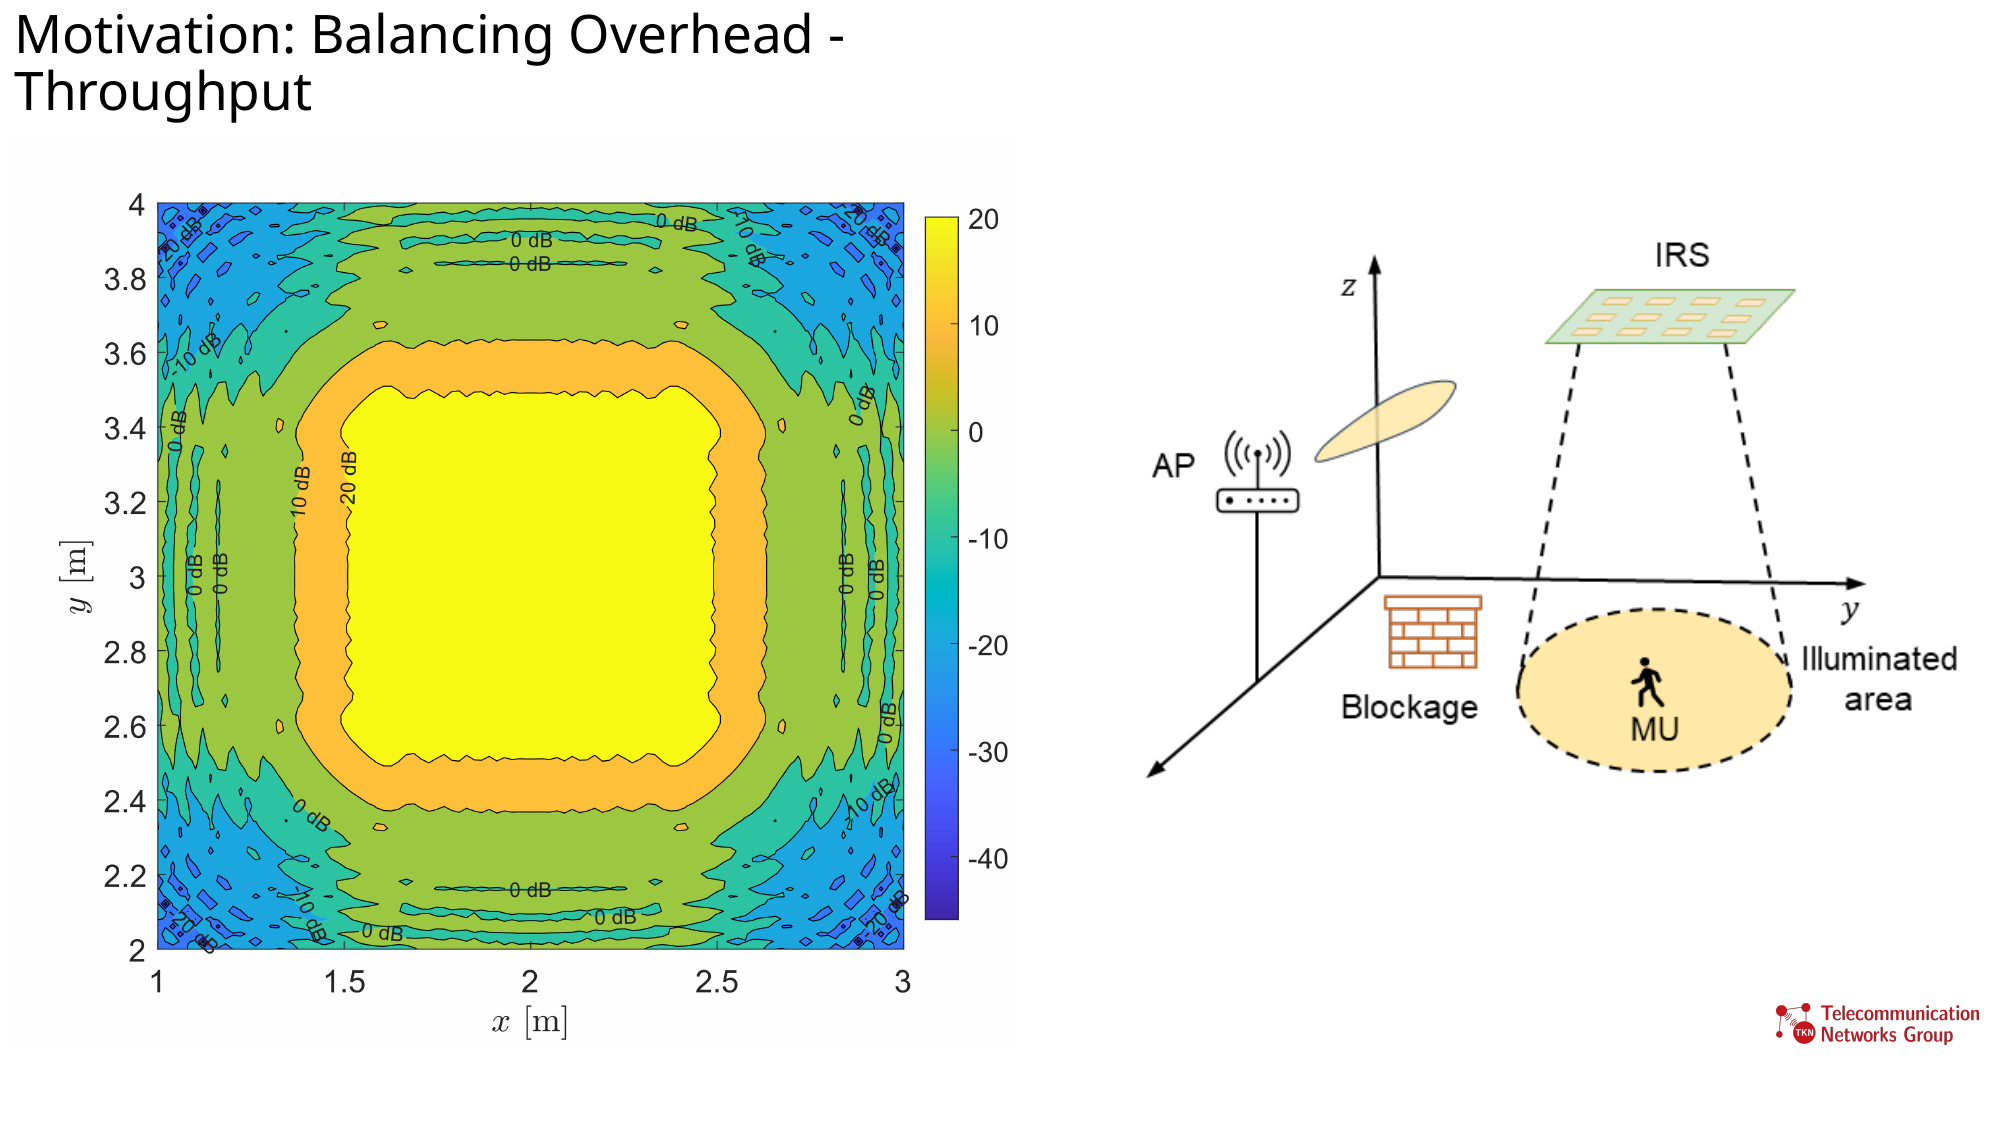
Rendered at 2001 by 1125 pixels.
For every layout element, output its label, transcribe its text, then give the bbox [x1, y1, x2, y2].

picture [1127, 222, 1981, 800]
picture [9, 134, 1016, 1050]
title Motivation: Balancing Overhead - Throughput [0, 0, 1138, 130]
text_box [1773, 972, 1979, 1055]
